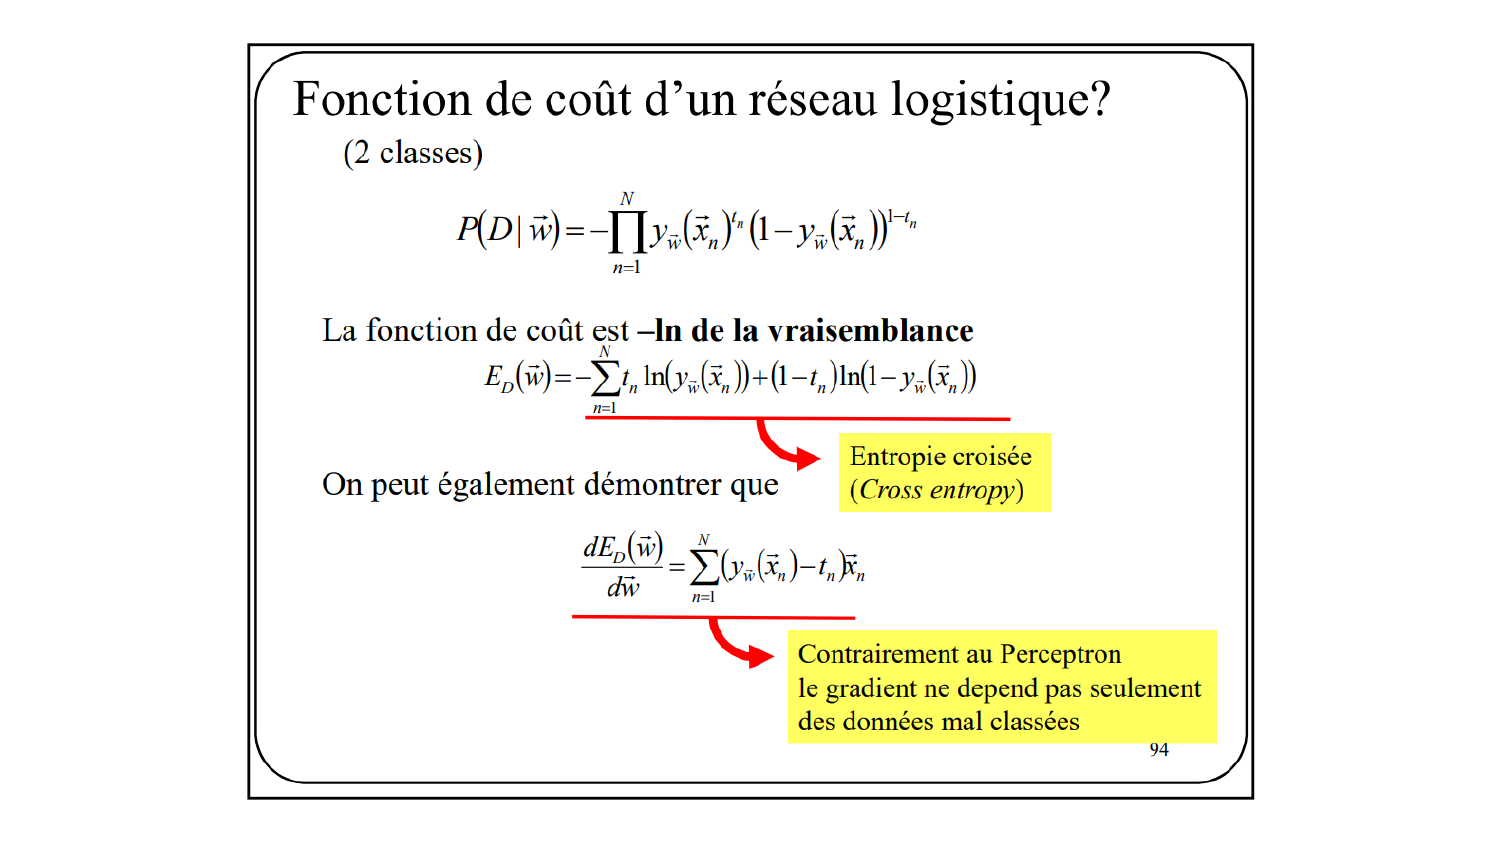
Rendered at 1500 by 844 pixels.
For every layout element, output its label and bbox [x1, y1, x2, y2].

picture [214, 24, 1286, 819]
